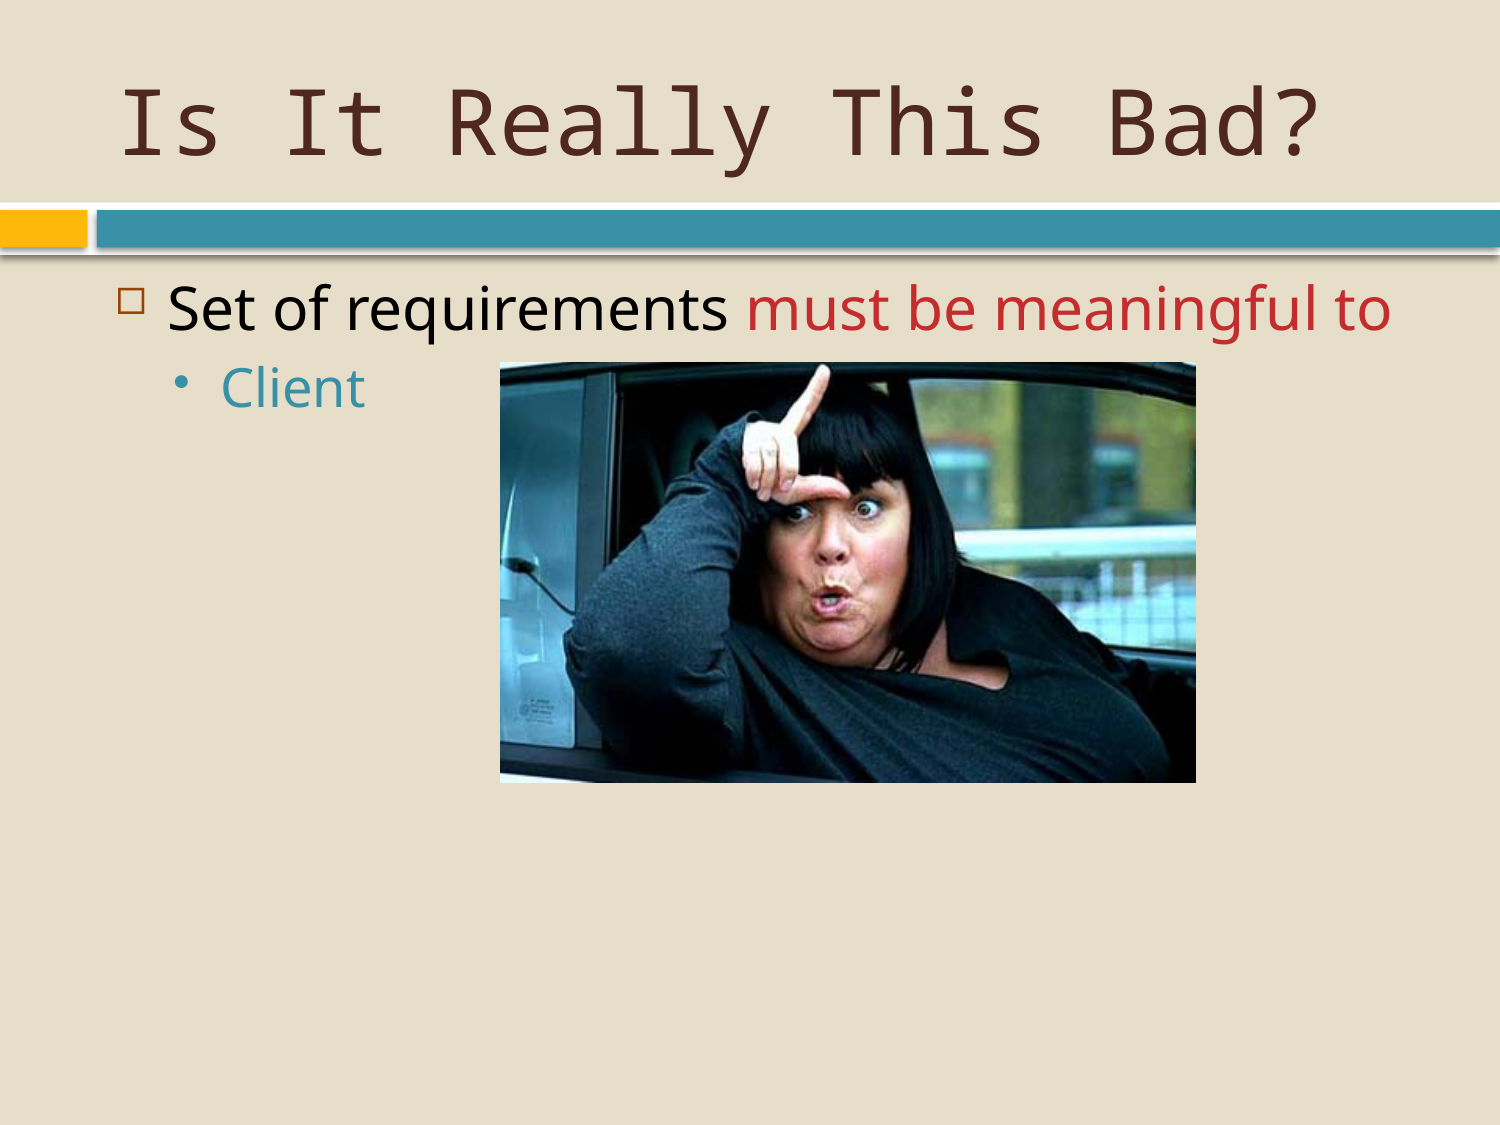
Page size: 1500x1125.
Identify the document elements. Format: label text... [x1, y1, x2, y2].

picture [499, 362, 1196, 784]
list Set of requirements must be meaningful to Client [100, 262, 1438, 1100]
title Is It Really This Bad? [100, 37, 1438, 200]
